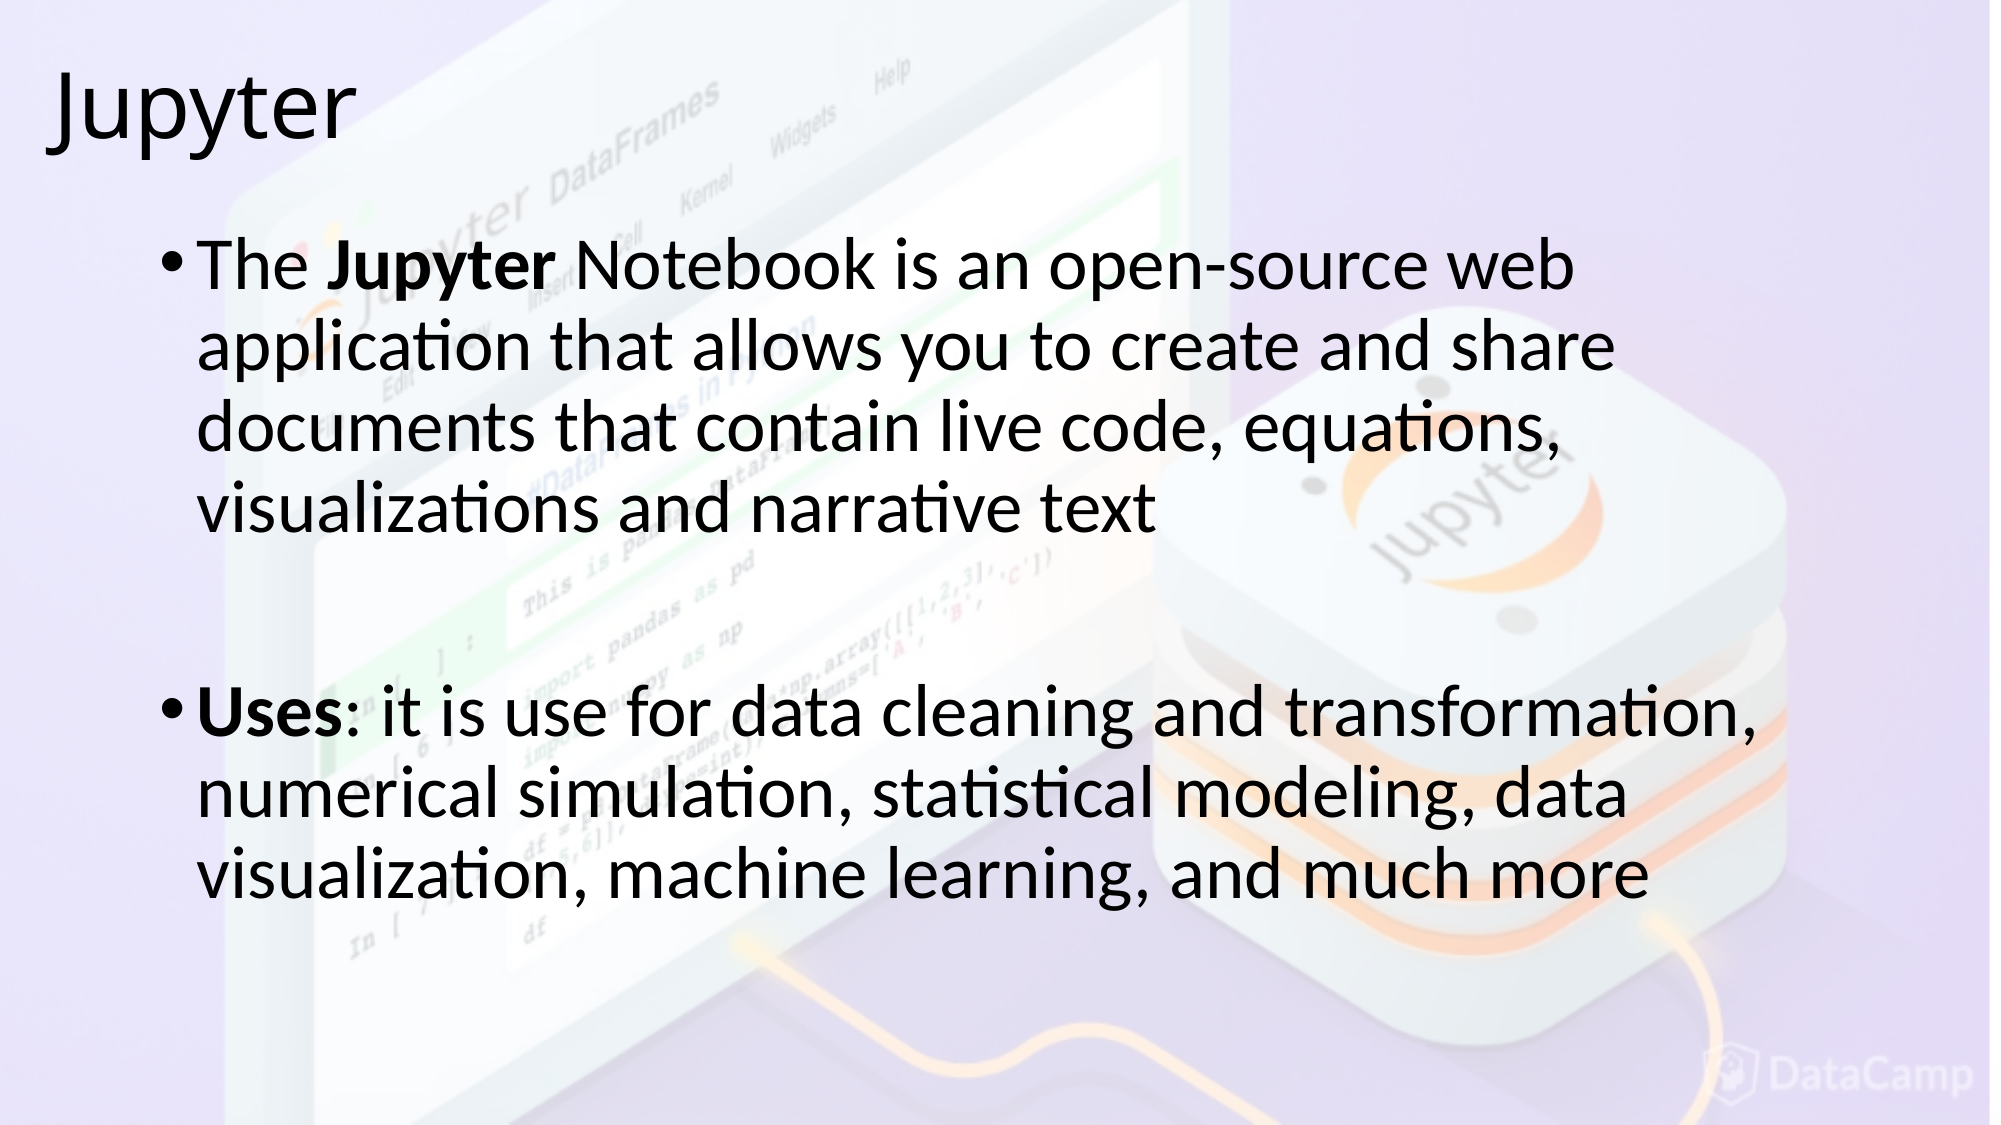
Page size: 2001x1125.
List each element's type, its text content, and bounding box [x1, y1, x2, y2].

title Jupyter [38, 0, 1764, 218]
list The Jupyter Notebook is an open-source web application that allows you to create and share documents that contain live code, equations, visualizations and narrative text Uses: it is use for data cleaning and transformation, numerical simulation, statistical modeling, data visualization, machine learning, and much more [144, 217, 1870, 932]
